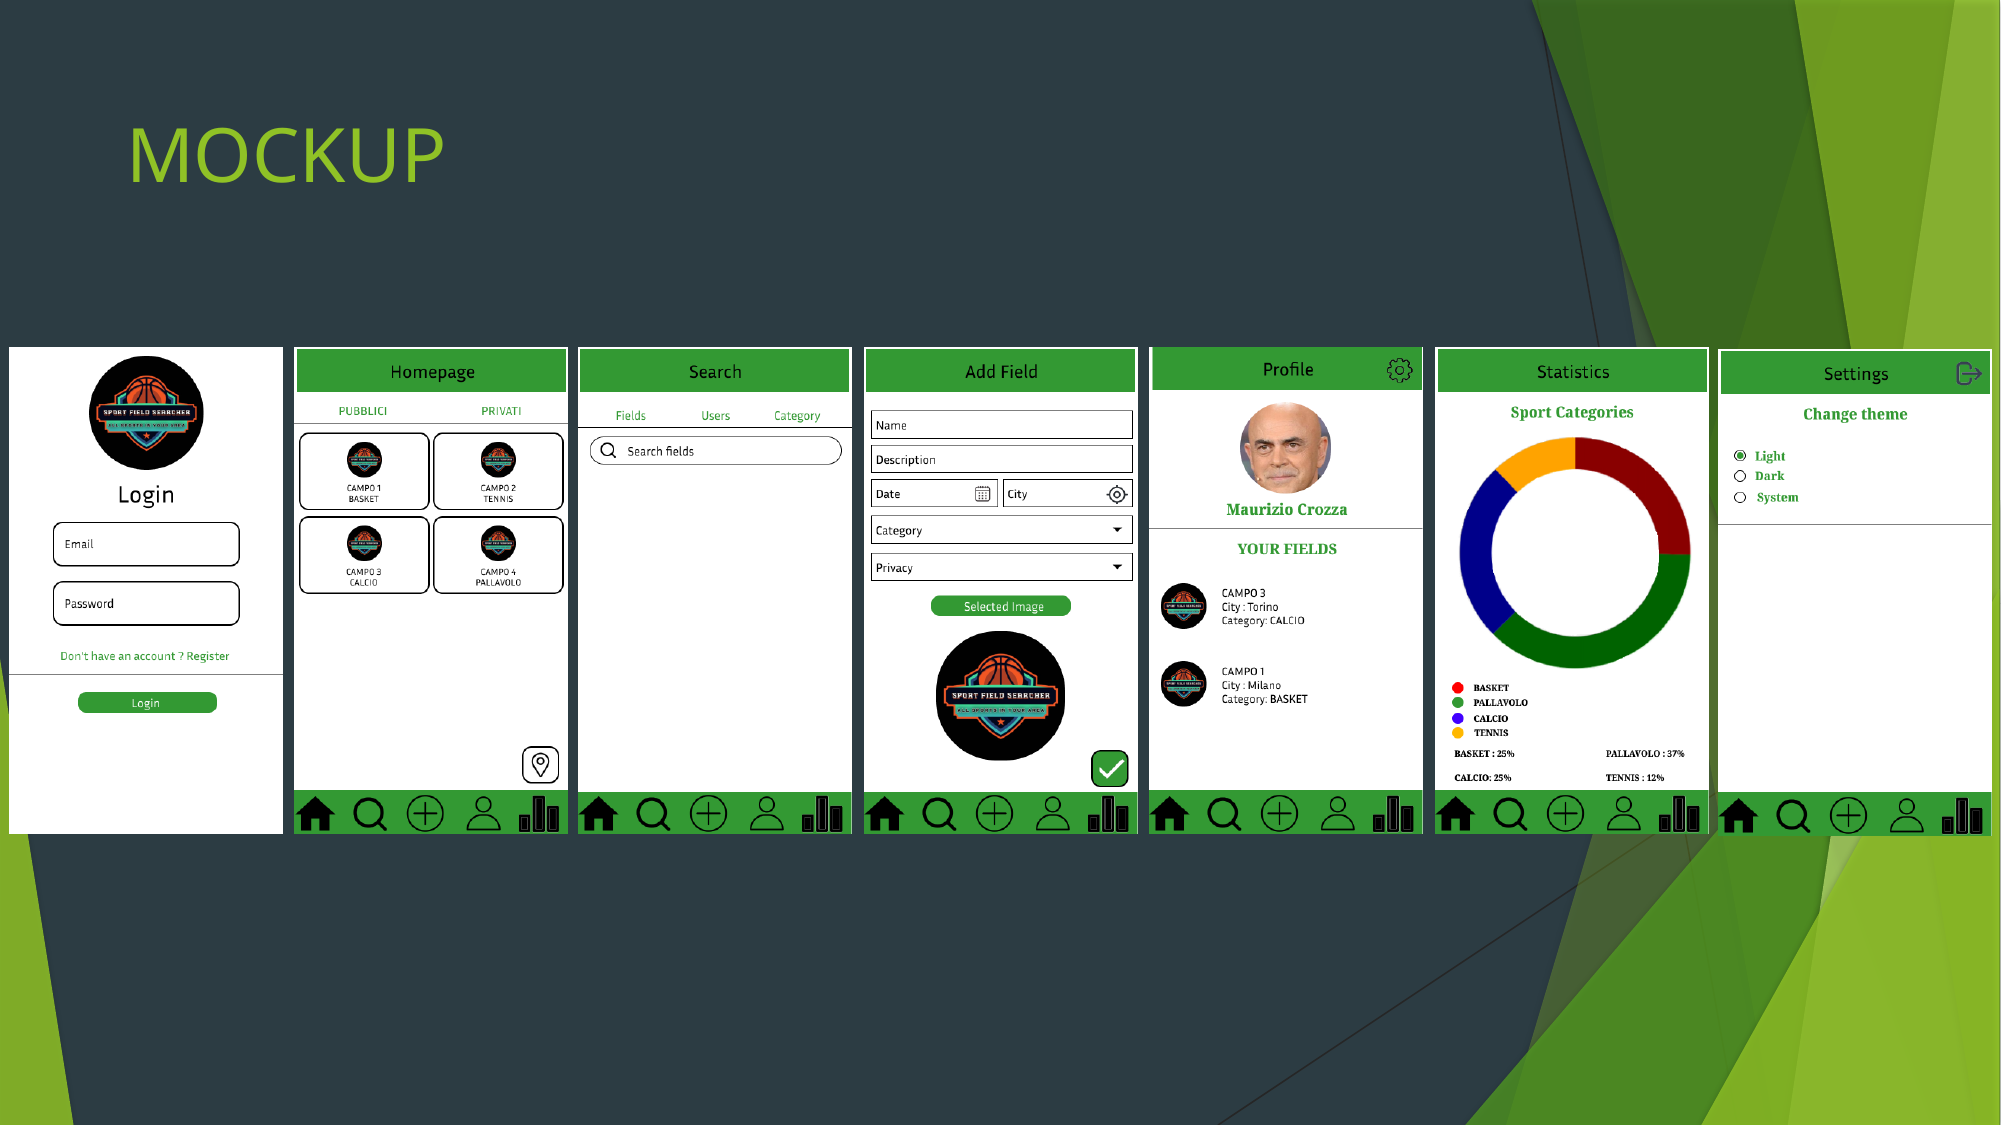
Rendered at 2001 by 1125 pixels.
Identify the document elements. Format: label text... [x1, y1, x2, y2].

picture [1717, 349, 1992, 837]
picture [1148, 347, 1424, 835]
picture [8, 347, 283, 835]
picture [1435, 347, 1710, 835]
picture [577, 347, 853, 835]
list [863, 347, 1138, 835]
title MOCKUP [111, 99, 1522, 317]
picture [294, 347, 569, 835]
